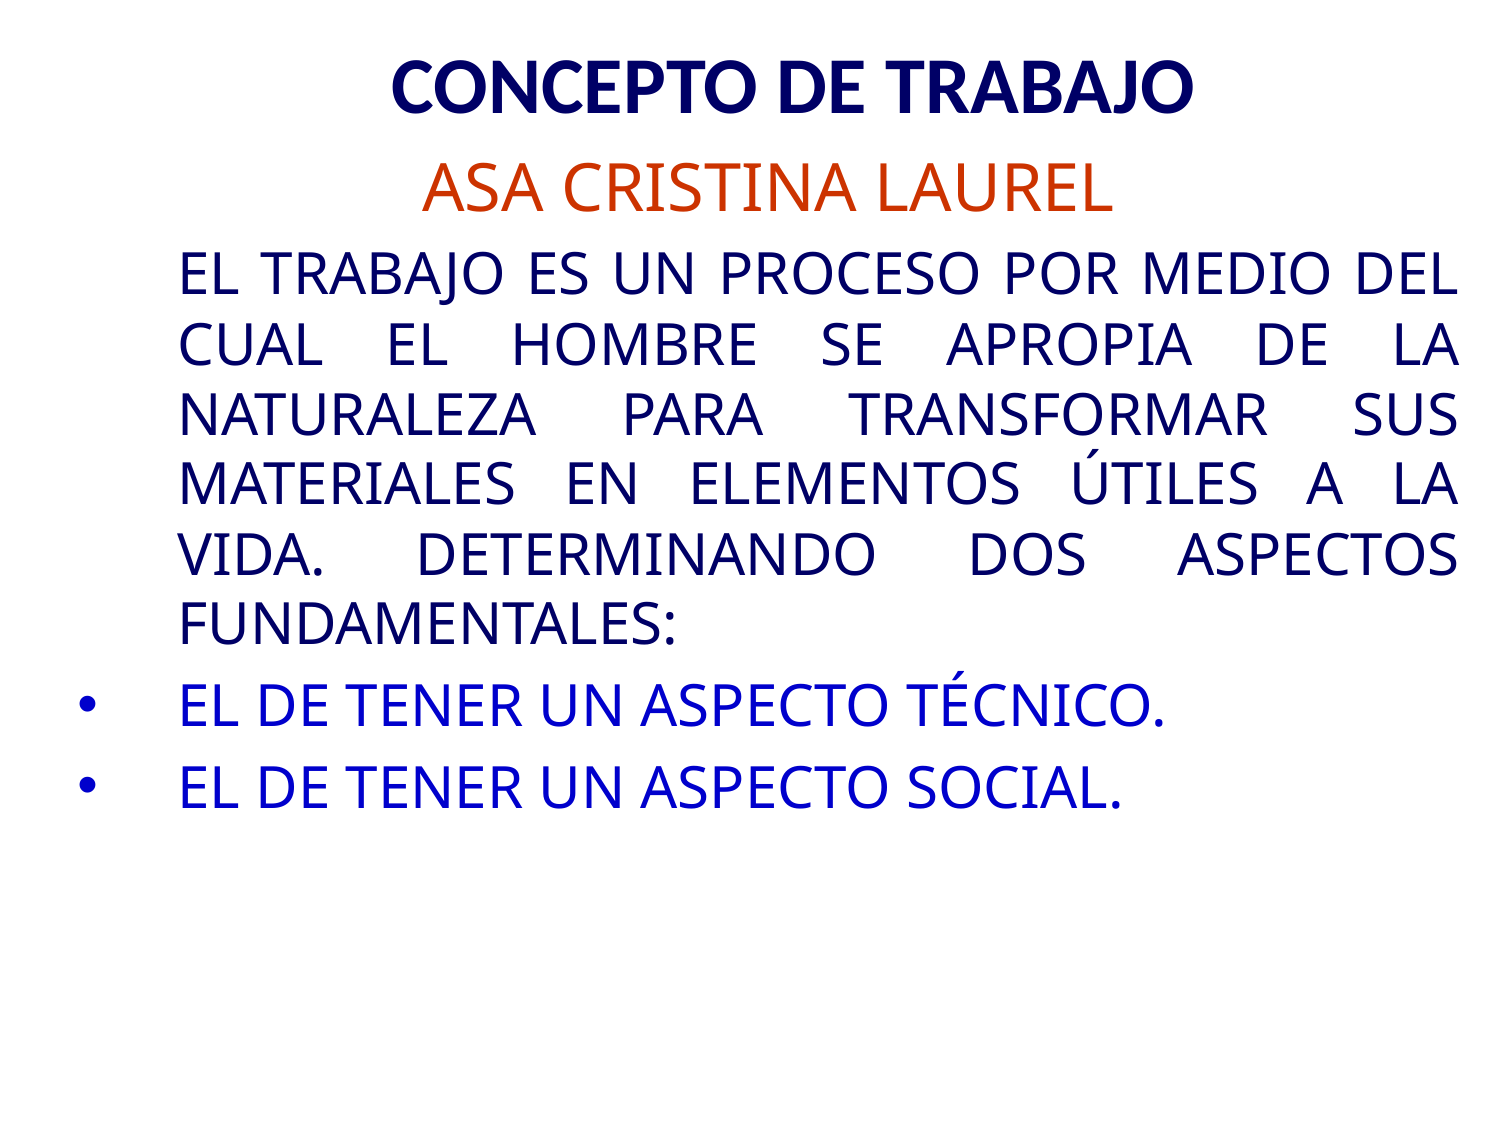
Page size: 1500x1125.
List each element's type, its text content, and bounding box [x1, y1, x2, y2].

list ASA CRISTINA LAUREL EL TRABAJO ES UN PROCESO POR MEDIO DEL CUAL EL HOMBRE SE APROPIA DE LA NATURALEZA PARA TRANSFORMAR SUS MATERIALES EN ELEMENTOS ÚTILES A LA VIDA. DETERMINANDO DOS ASPECTOS FUNDAMENTALES: EL DE TENER UN ASPECTO TÉCNICO. EL DE TENER UN ASPECTO SOCIAL. [62, 137, 1475, 963]
title CONCEPTO DE TRABAJO [174, 24, 1413, 137]
